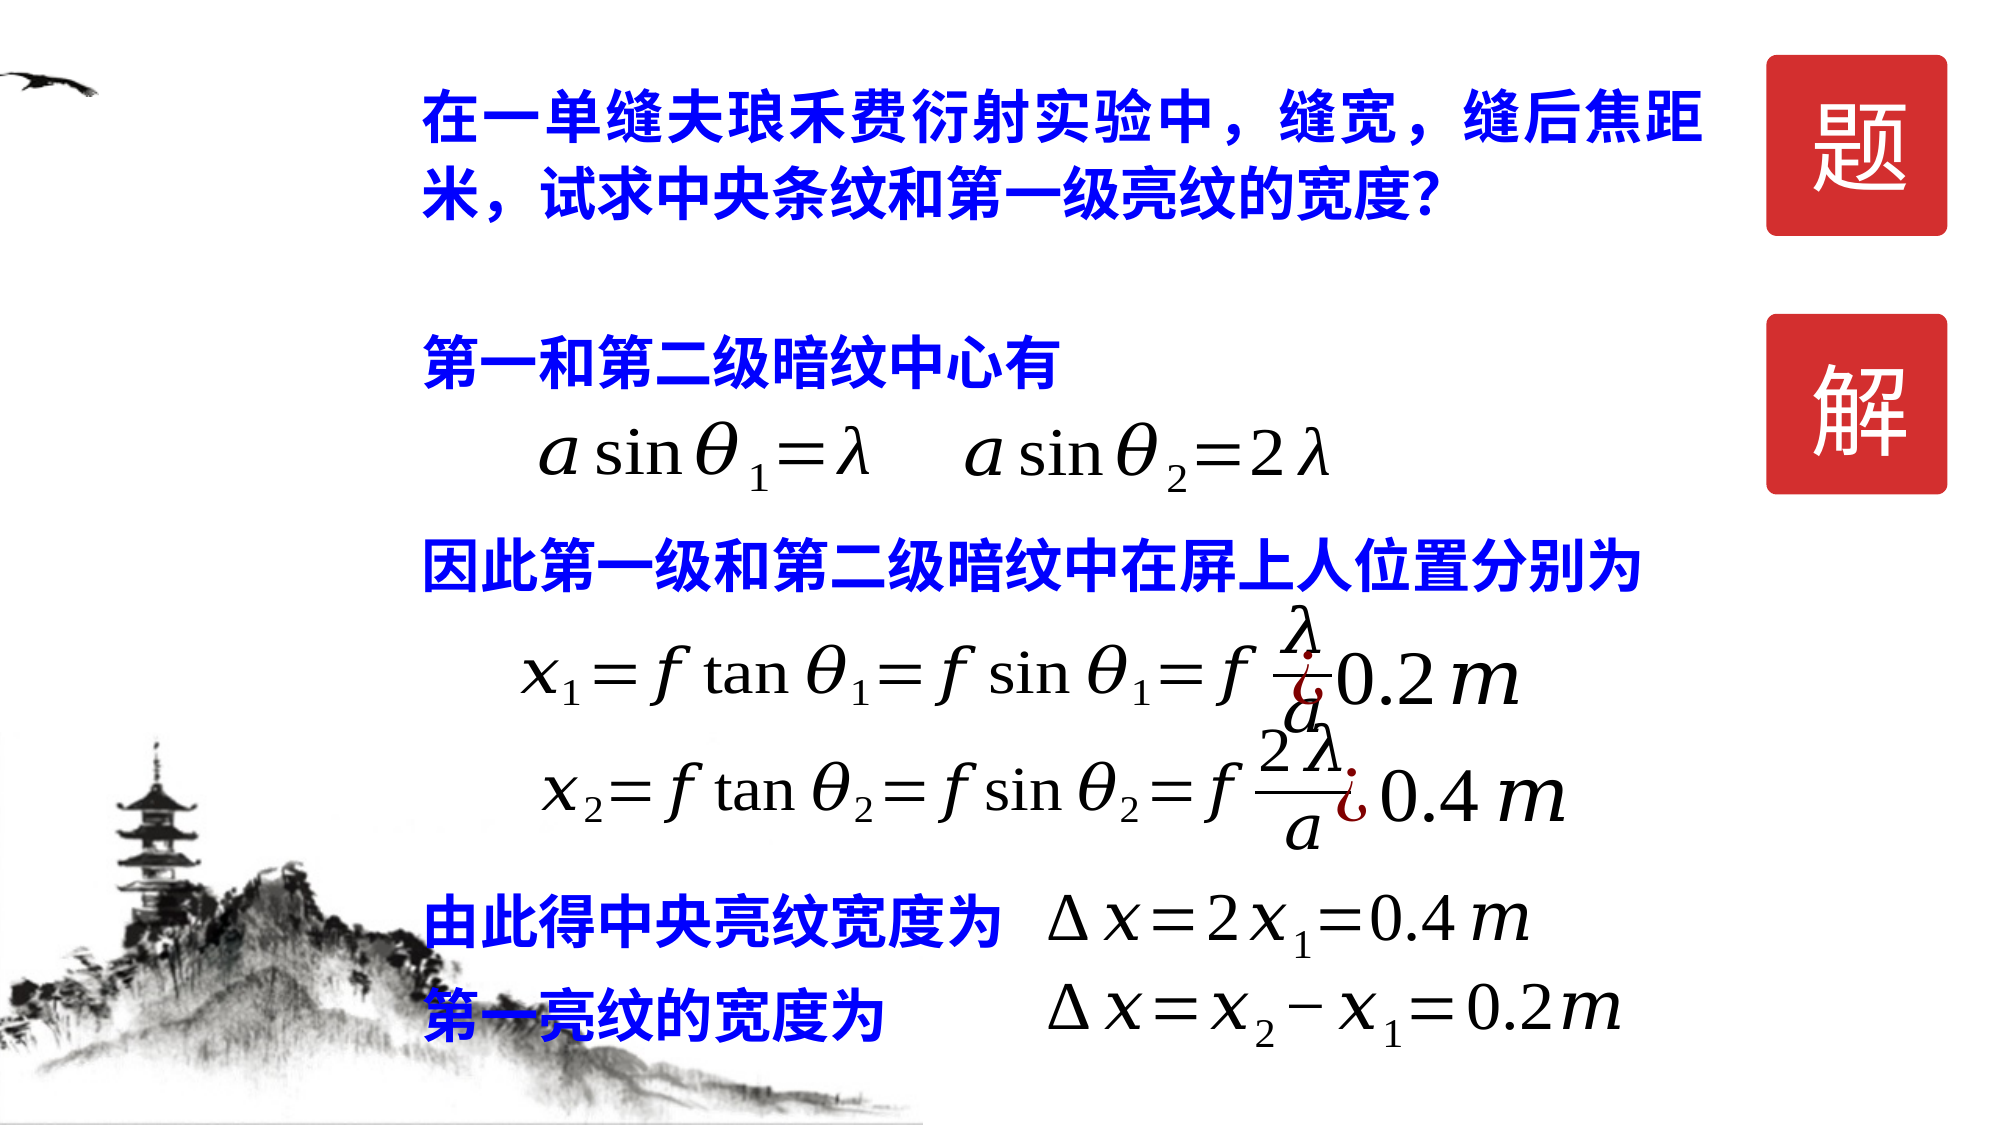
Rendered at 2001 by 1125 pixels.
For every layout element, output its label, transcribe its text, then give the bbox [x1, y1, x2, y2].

picture [0, 732, 923, 1125]
picture [0, 3, 99, 97]
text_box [1766, 313, 1948, 495]
text_box 由此得中央亮纹宽度为 [407, 877, 1134, 963]
text_box 第一亮纹的宽度为 [407, 971, 1029, 1057]
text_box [1766, 54, 1948, 236]
text_box 第一和第二级暗纹中心有 [406, 319, 1521, 404]
text_box 因此第一级和第二级暗纹中在屏上人位置分别为 [407, 522, 1732, 607]
